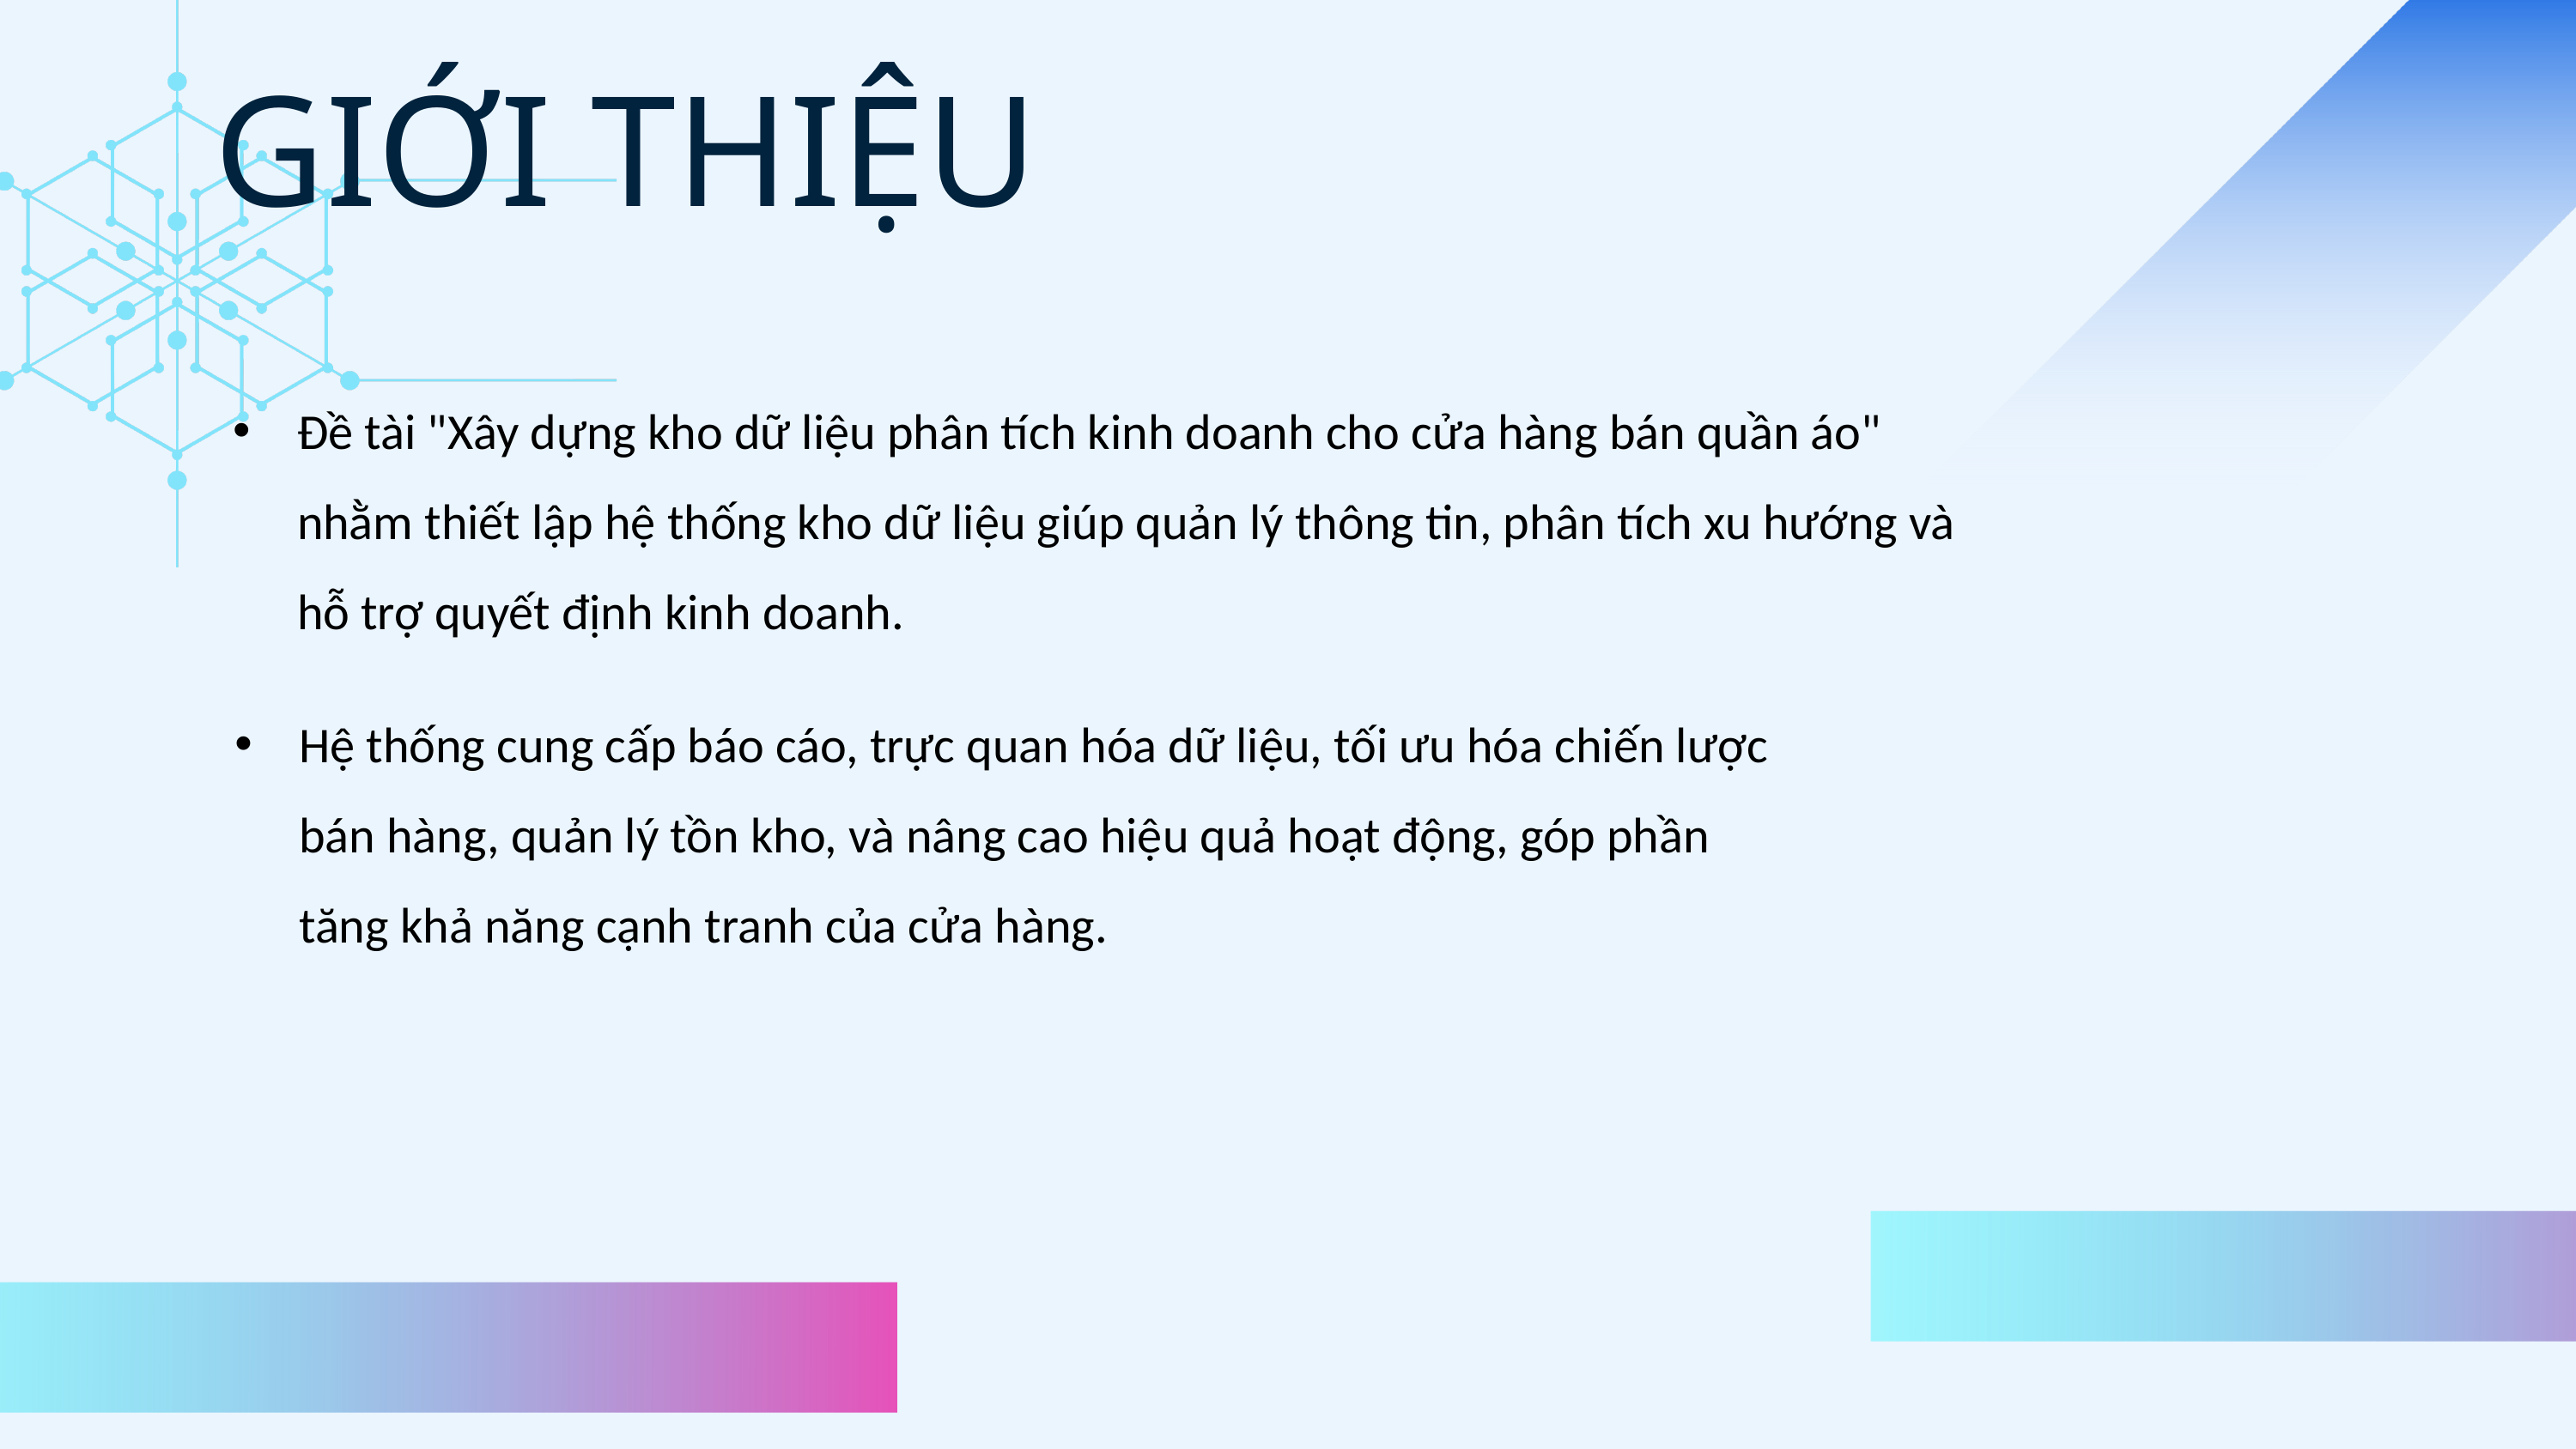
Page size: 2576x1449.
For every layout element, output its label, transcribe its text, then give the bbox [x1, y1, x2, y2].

text_box [1870, 0, 2576, 537]
text_box GIỚI THIỆU [214, 87, 1375, 237]
text_box [0, 1282, 897, 1413]
text_box [0, 0, 617, 567]
text_box Đề tài "Xây dựng kho dữ liệu phân tích kinh doanh cho cửa hàng bán quần áo" nhằm thiết lập hệ thống kho dữ liệu giúp quản lý thông tin, phân tích xu hướng và hỗ trợ quyết định kinh doanh. [233, 369, 1994, 640]
text_box Hệ thống cung cấp báo cáo, trực quan hóa dữ liệu, tối ưu hóa chiến lược bán hàng, quản lý tồn kho, và nâng cao hiệu quả hoạt động, góp phần tăng khả năng cạnh tranh của cửa hàng. [222, 676, 1801, 960]
text_box [1870, 1210, 2576, 1342]
